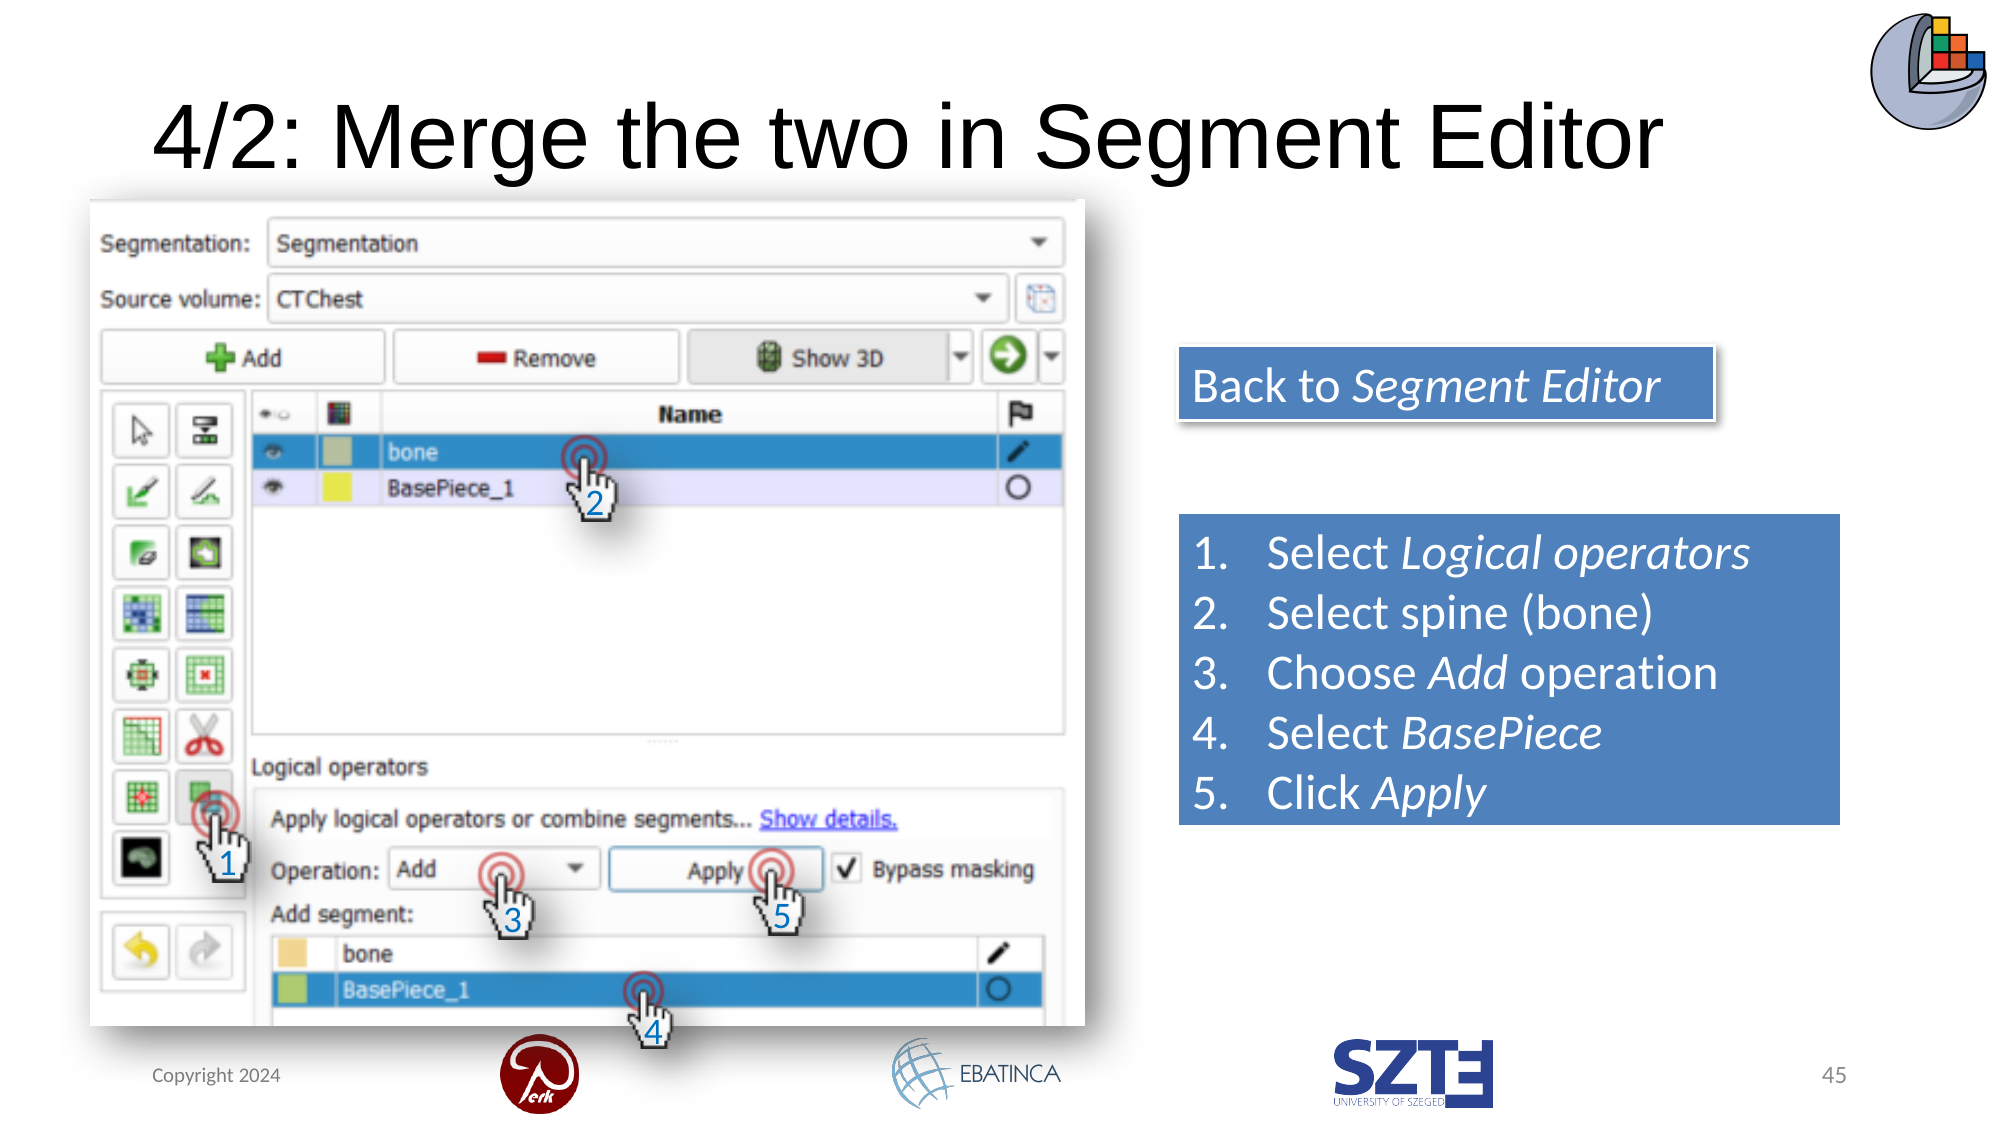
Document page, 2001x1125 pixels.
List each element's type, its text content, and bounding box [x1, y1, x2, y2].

picture [892, 1061, 1061, 1109]
picture [1869, 12, 1988, 131]
title 4/2: Merge the two in Segment Editor [137, 30, 1863, 248]
picture [500, 1061, 579, 1114]
text_box Select Logical operators Select spine (bone) Choose Add operation Select BasePiece Click Apply [1176, 510, 1843, 828]
slide_number 45 [1412, 1043, 1863, 1104]
picture [1334, 1039, 1493, 1108]
text_box Back to Segment Editor [1176, 344, 1716, 422]
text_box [90, 199, 1085, 1061]
